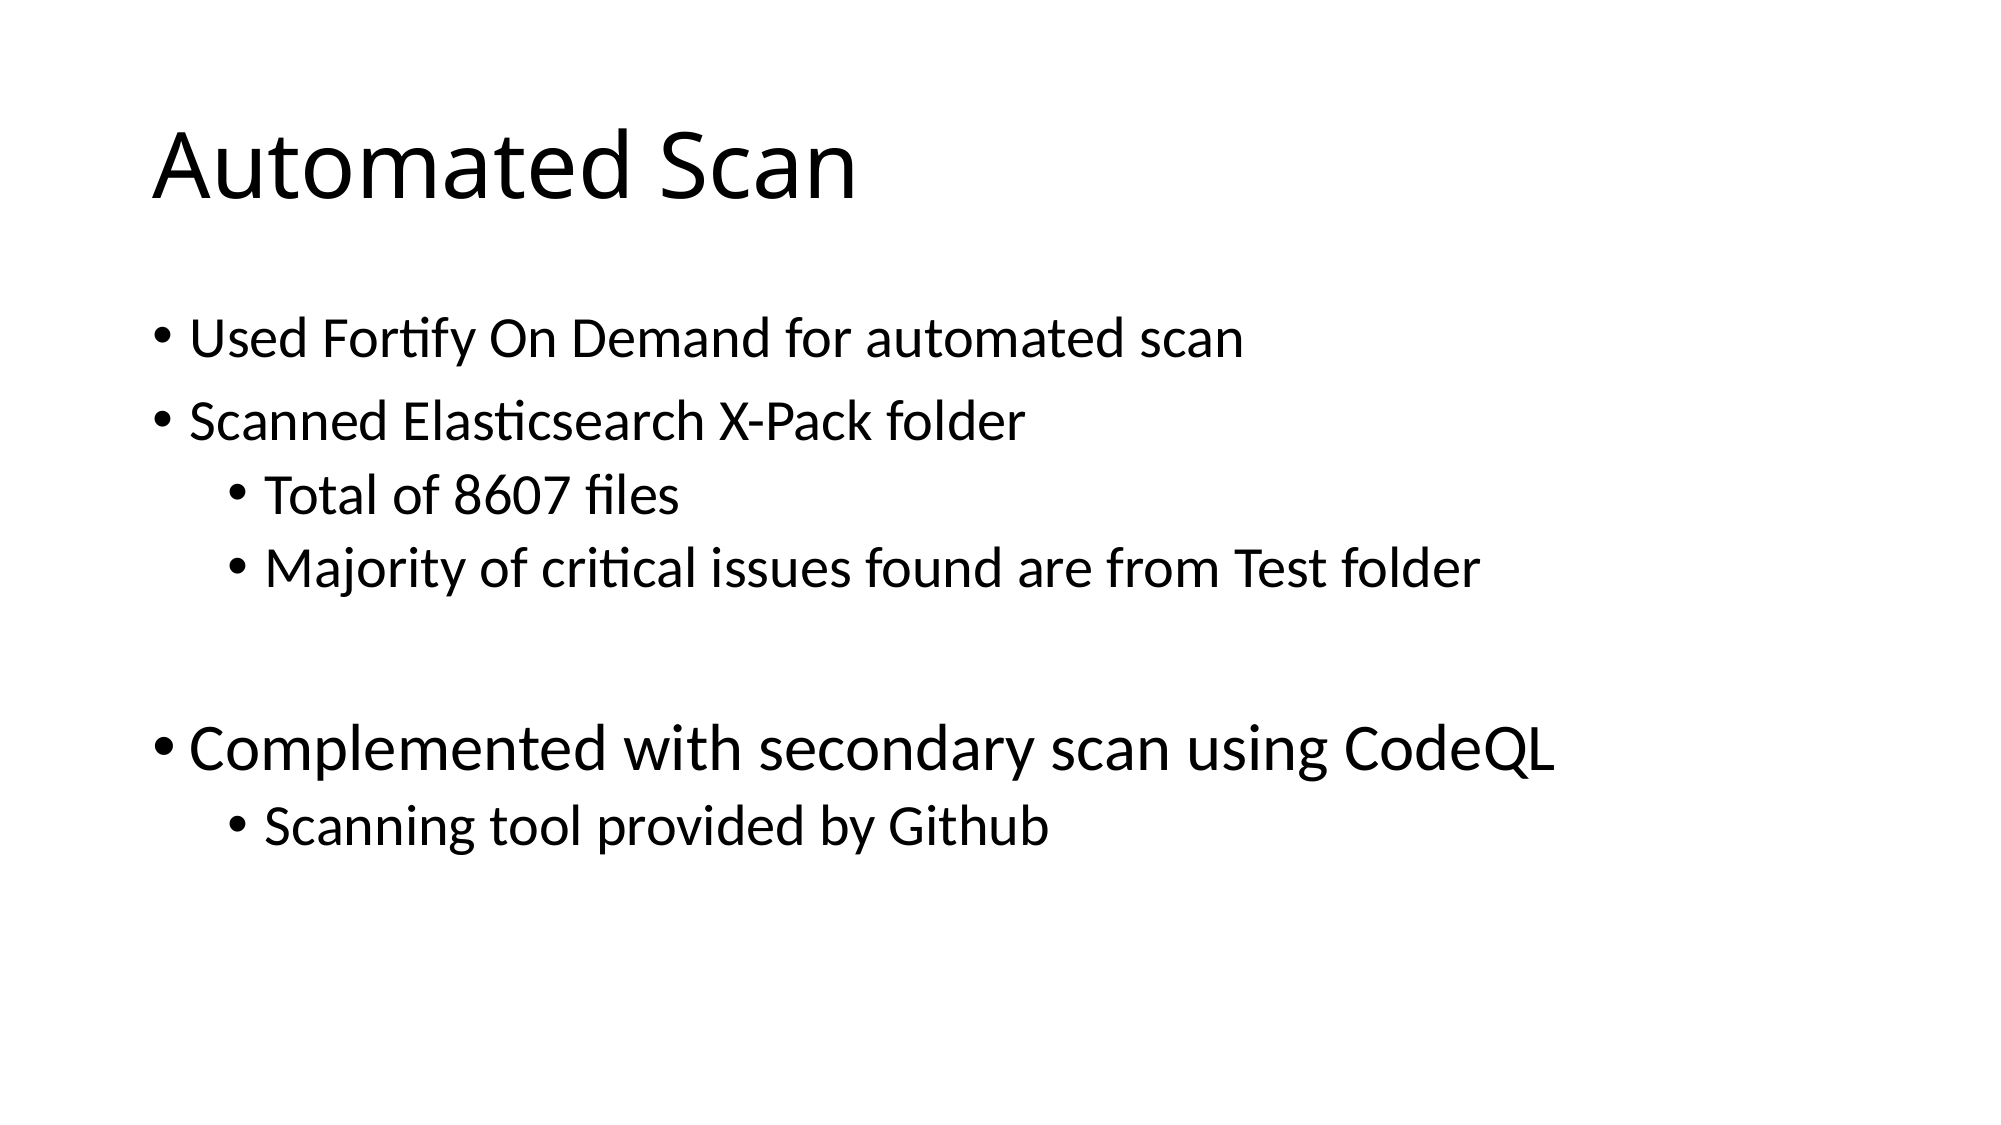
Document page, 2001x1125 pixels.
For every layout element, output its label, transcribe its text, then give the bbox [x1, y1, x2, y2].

title Automated Scan [137, 59, 1863, 278]
list Used Fortify On Demand for automated scan Scanned Elasticsearch X-Pack folder Total of 8607 files Majority of critical issues found are from Test folder Complemented with secondary scan using CodeQL Scanning tool provided by Github [137, 299, 1863, 1014]
